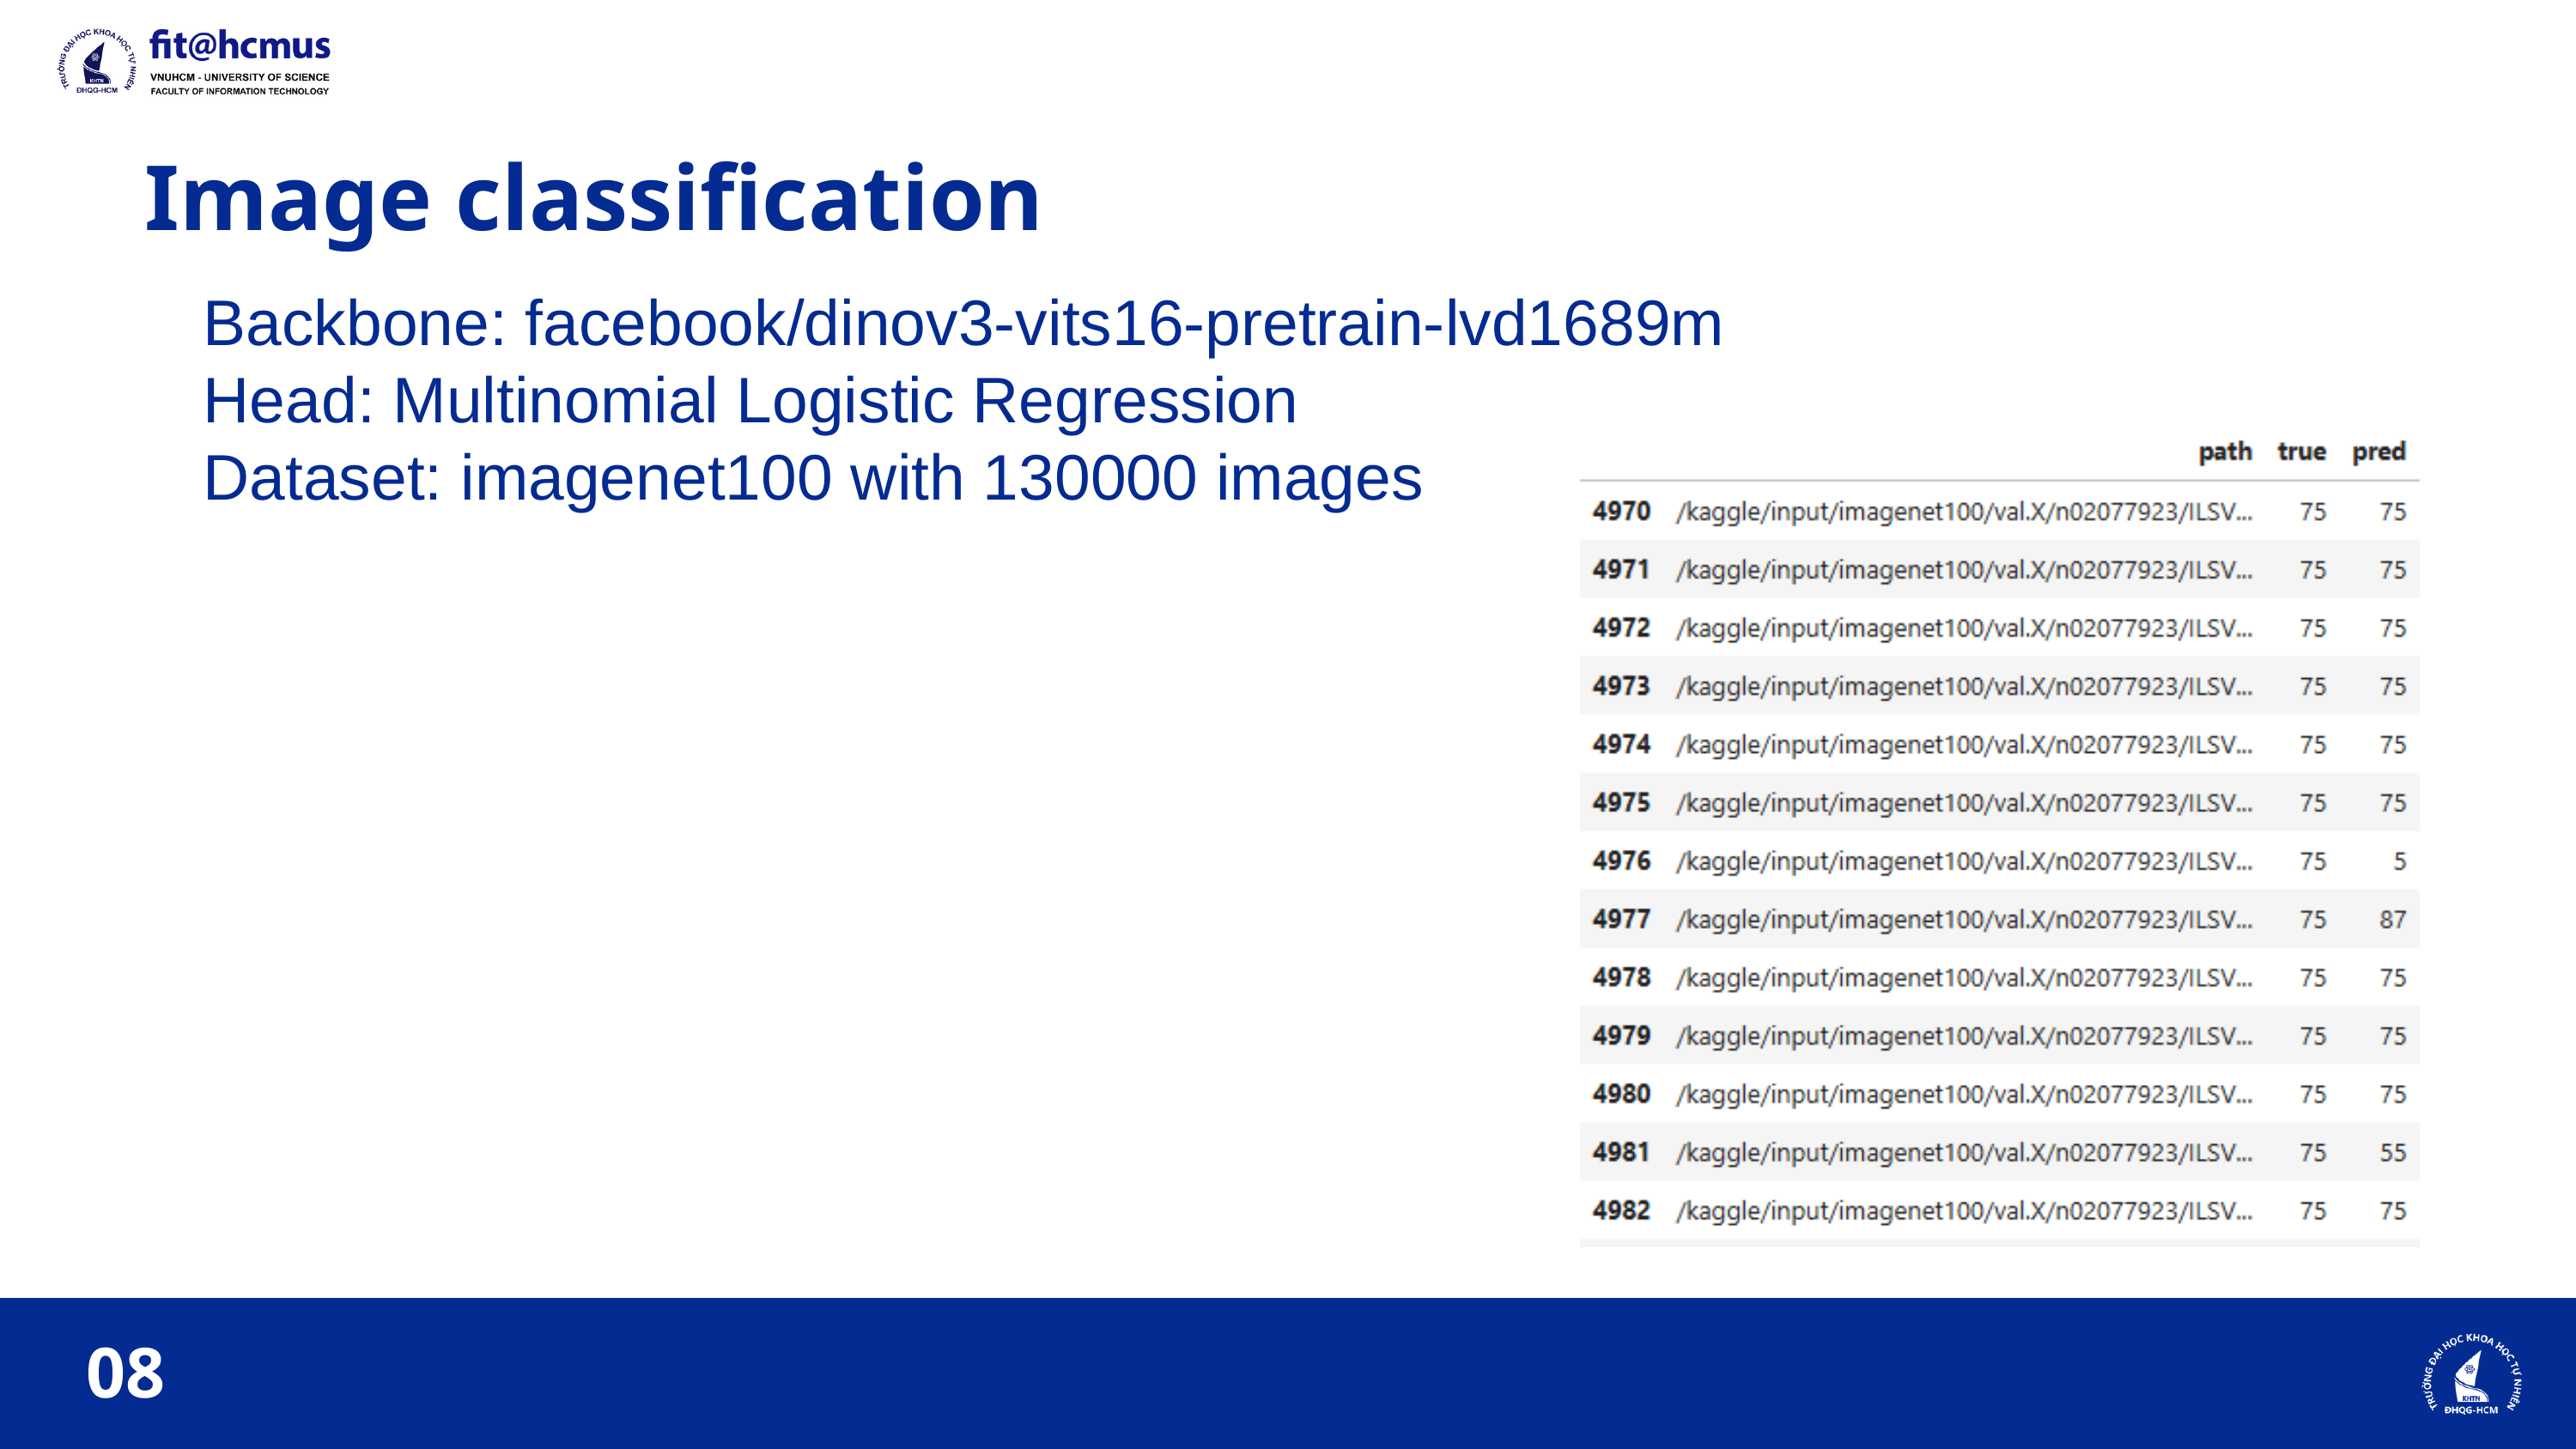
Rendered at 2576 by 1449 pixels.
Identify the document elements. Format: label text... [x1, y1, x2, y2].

text_box [56, 14, 334, 112]
text_box Backbone: facebook/dinov3-vits16-pretrain-lvd1689m Head: Multinomial Logistic Regression Dataset: imagenet100 with 130000 images [203, 281, 2348, 513]
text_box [0, 1297, 2576, 1449]
text_box Image classification [144, 141, 1664, 249]
text_box [1567, 412, 2432, 1247]
